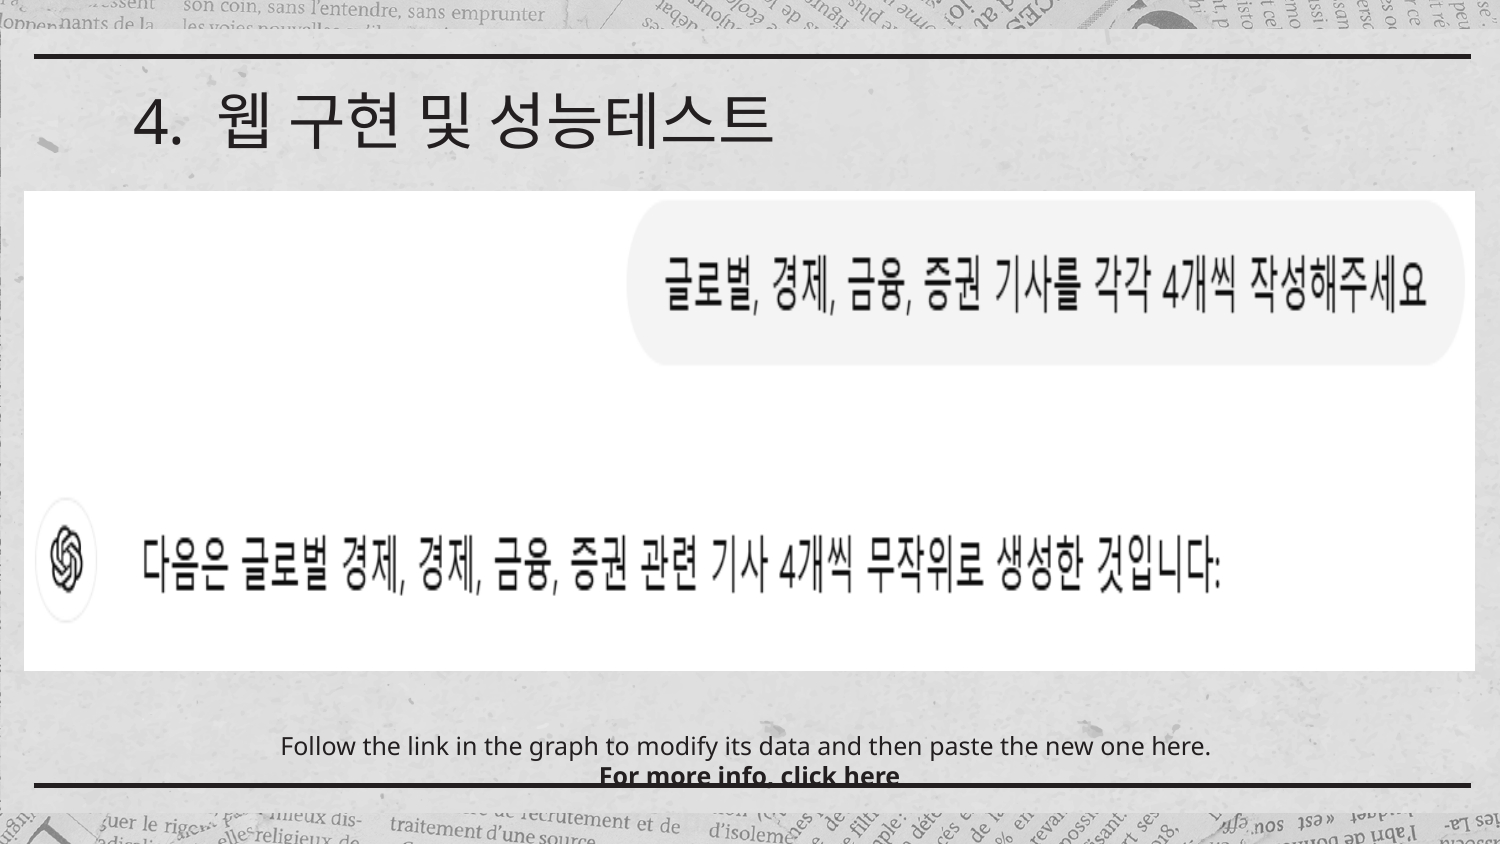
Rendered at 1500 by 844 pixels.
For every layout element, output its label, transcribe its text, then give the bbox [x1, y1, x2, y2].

title 4. 웹 구현 및 성능테스트 [118, 72, 1382, 167]
picture [1, 29, 1500, 813]
text_box Follow the link in the graph to modify its data and then paste the new one here. For more info, click here [118, 715, 1382, 765]
